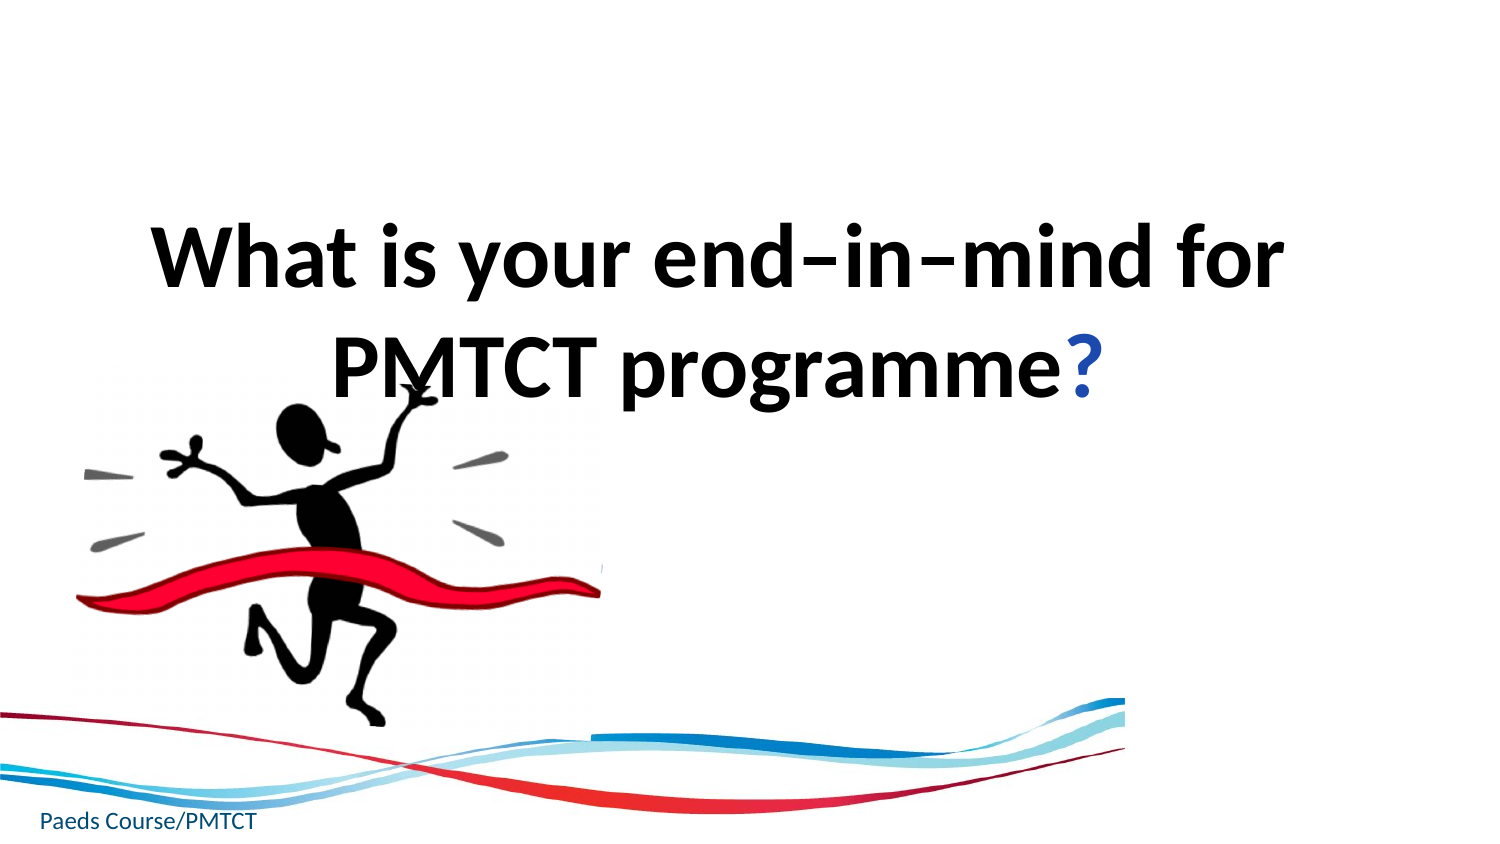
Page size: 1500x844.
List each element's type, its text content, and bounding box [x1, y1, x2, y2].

text_box What is your end–in–mind for PMTCT programme? [49, 215, 1388, 397]
text_box Paeds Course/PMTCT [24, 796, 338, 842]
picture [0, 0, 1125, 844]
